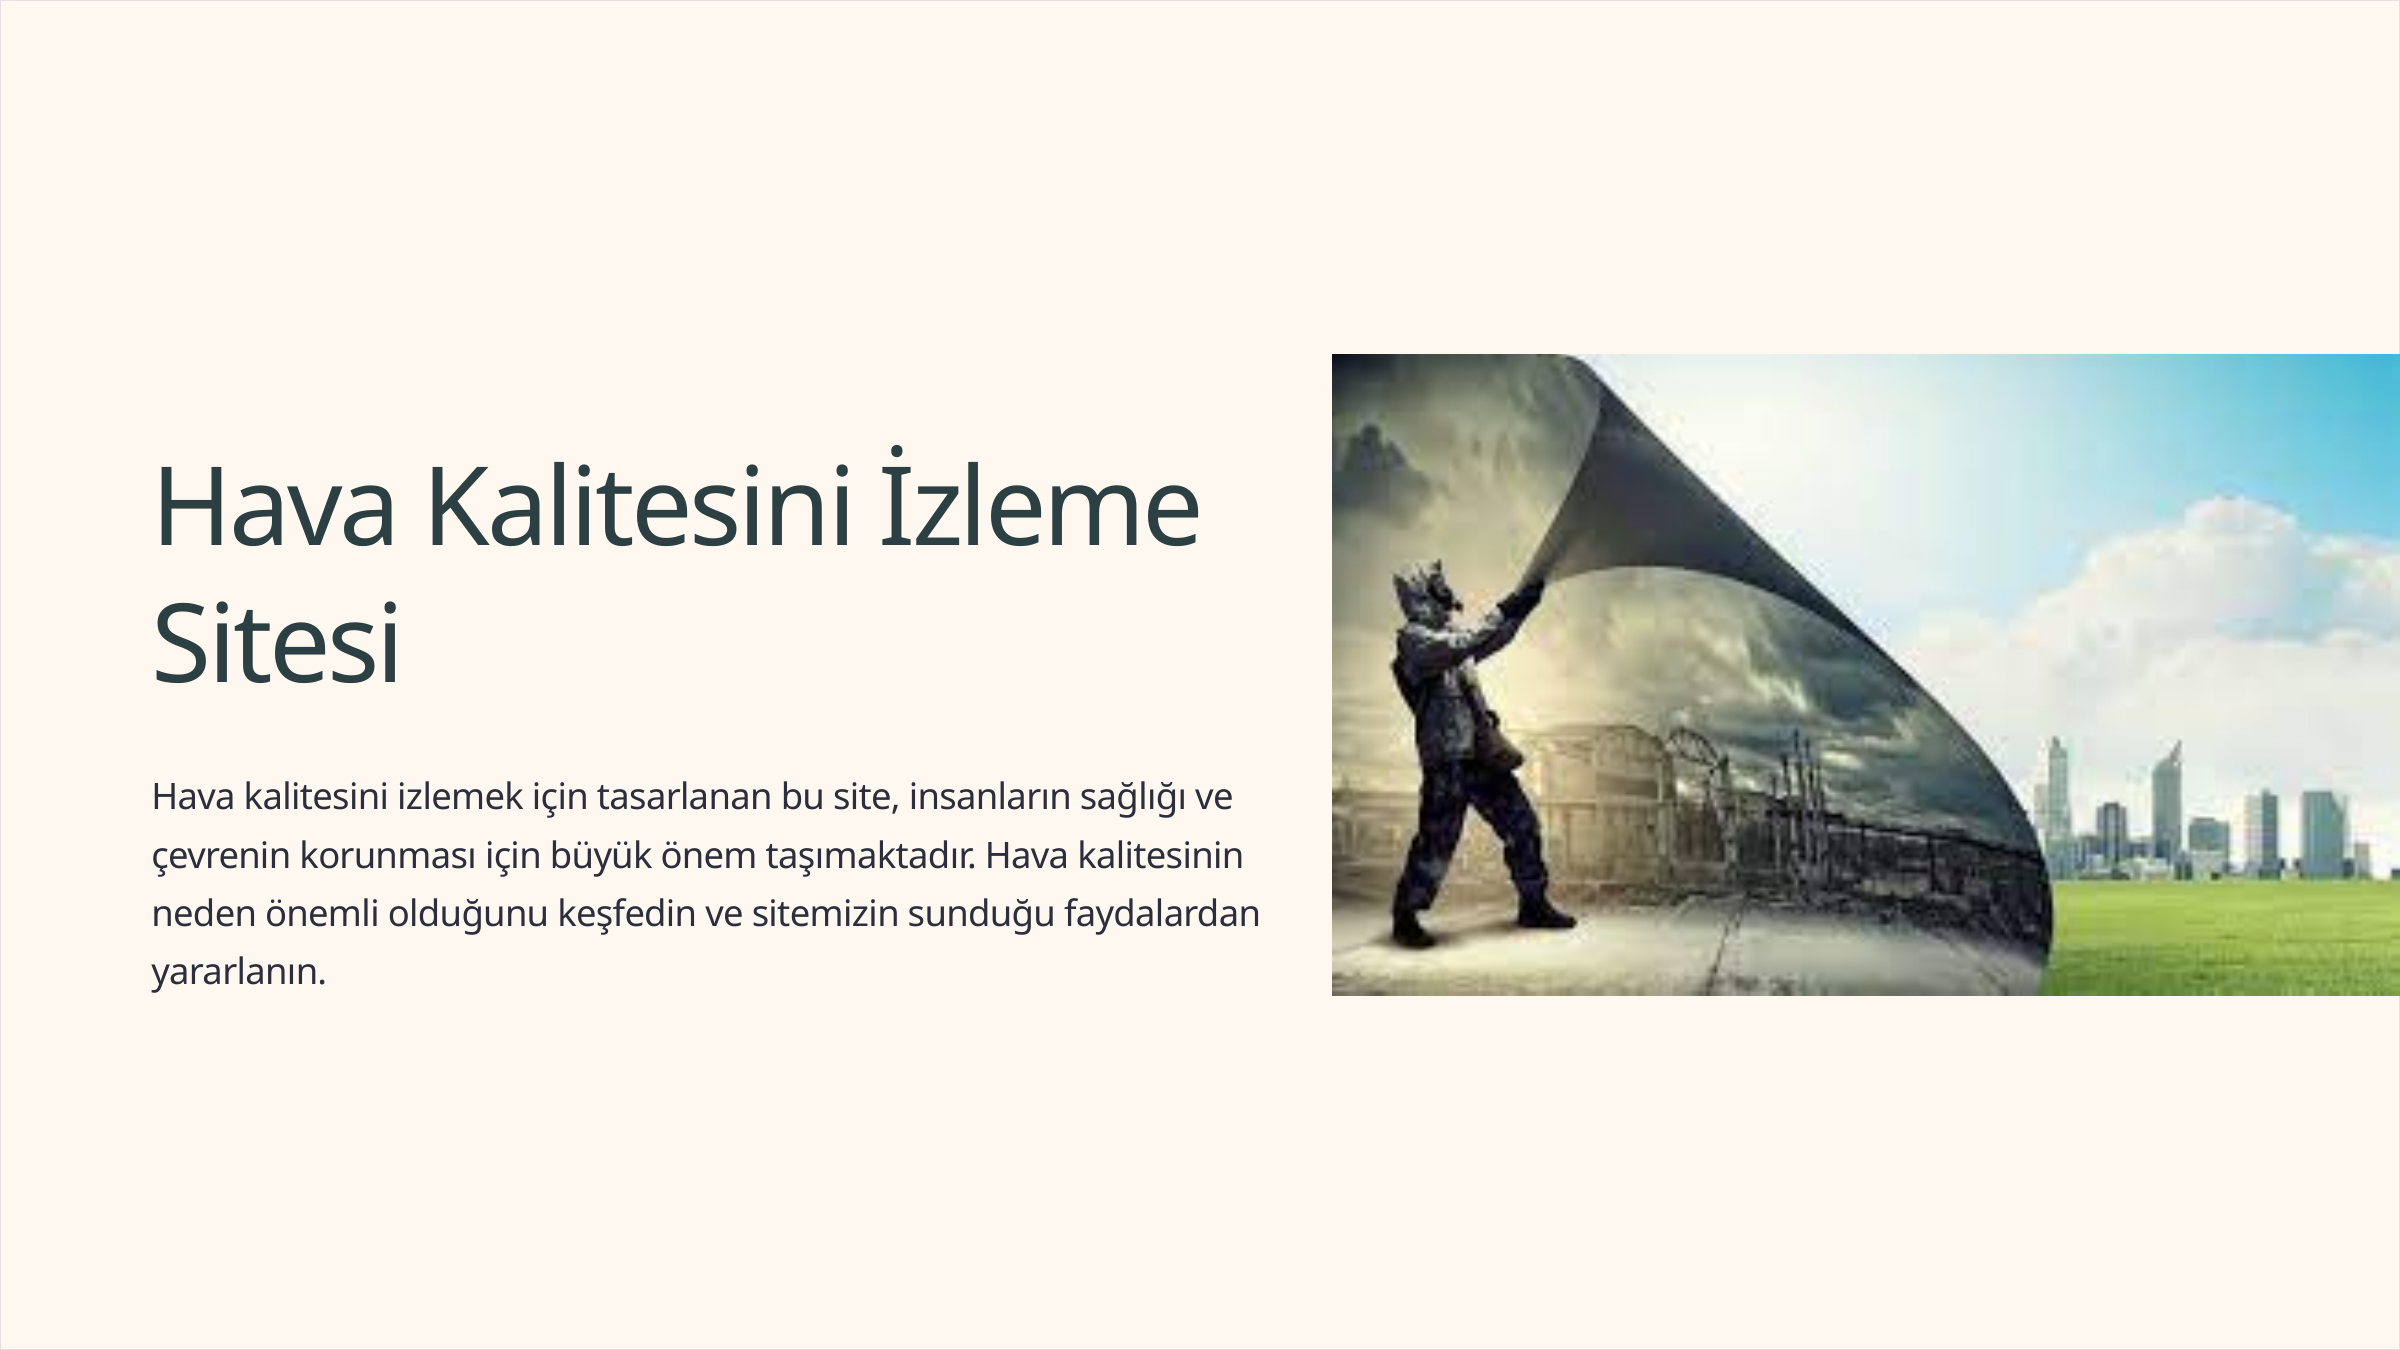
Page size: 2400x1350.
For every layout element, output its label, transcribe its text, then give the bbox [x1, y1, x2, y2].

text_box Hava kalitesini izlemek için tasarlanan bu site, insanların sağlığı ve çevrenin korunması için büyük önem taşımaktadır. Hava kalitesinin neden önemli olduğunu keşfedin ve sitemizin sunduğu faydalardan yararlanın. [136, 751, 1332, 927]
picture [1332, 354, 2400, 996]
text_box Hava Kalitesini İzleme Sitesi [136, 423, 1332, 697]
text_box [0, 0, 2400, 1350]
